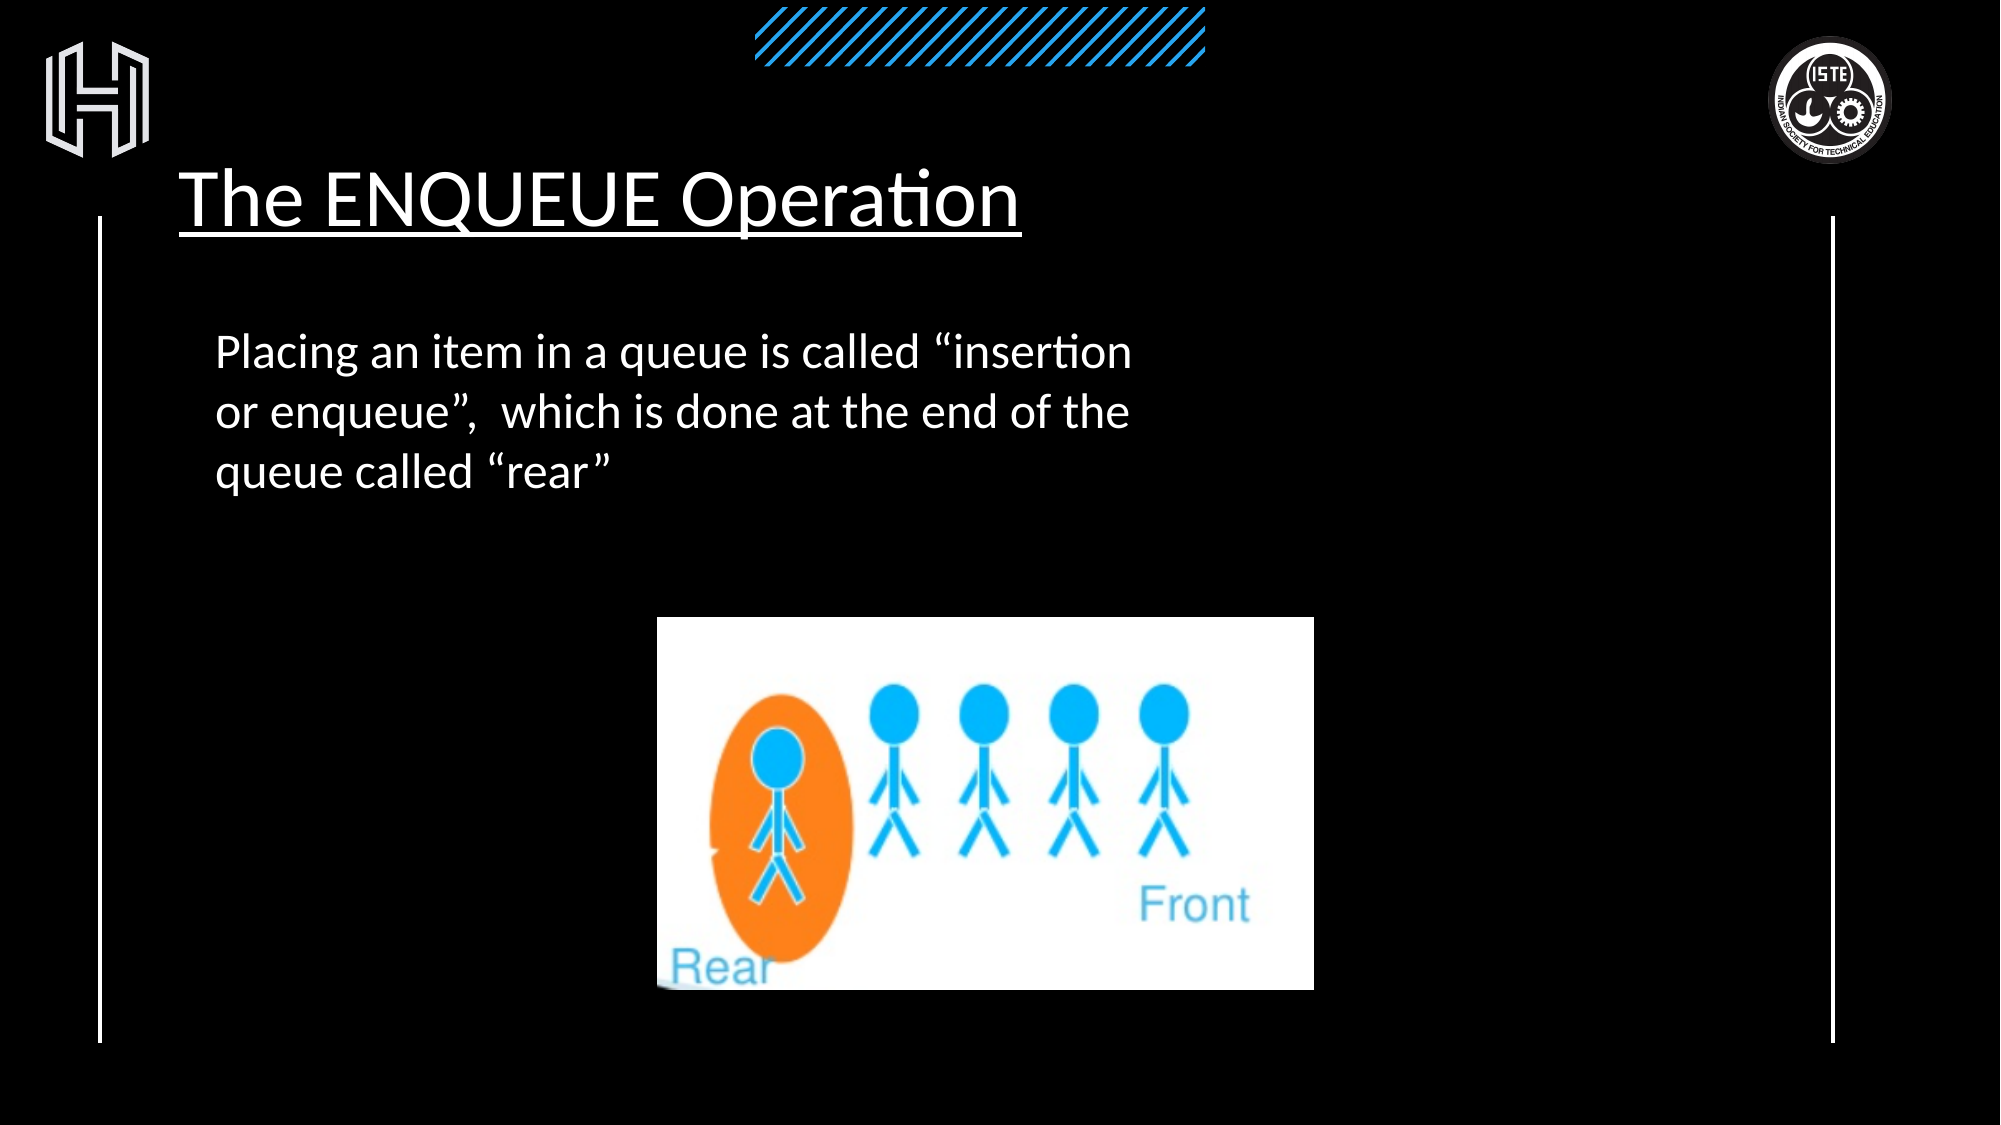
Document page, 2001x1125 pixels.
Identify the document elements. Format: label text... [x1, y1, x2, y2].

picture [1768, 36, 1892, 164]
text_box Placing an item in a queue is called “insertion or enqueue”, which is done at the end of the queue called “rear” [200, 311, 1181, 507]
picture [657, 617, 1314, 990]
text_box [754, 7, 1206, 67]
picture [36, 36, 159, 164]
text_box [0, 0, 2000, 1125]
text_box The ENQUEUE Operation [164, 135, 1149, 250]
